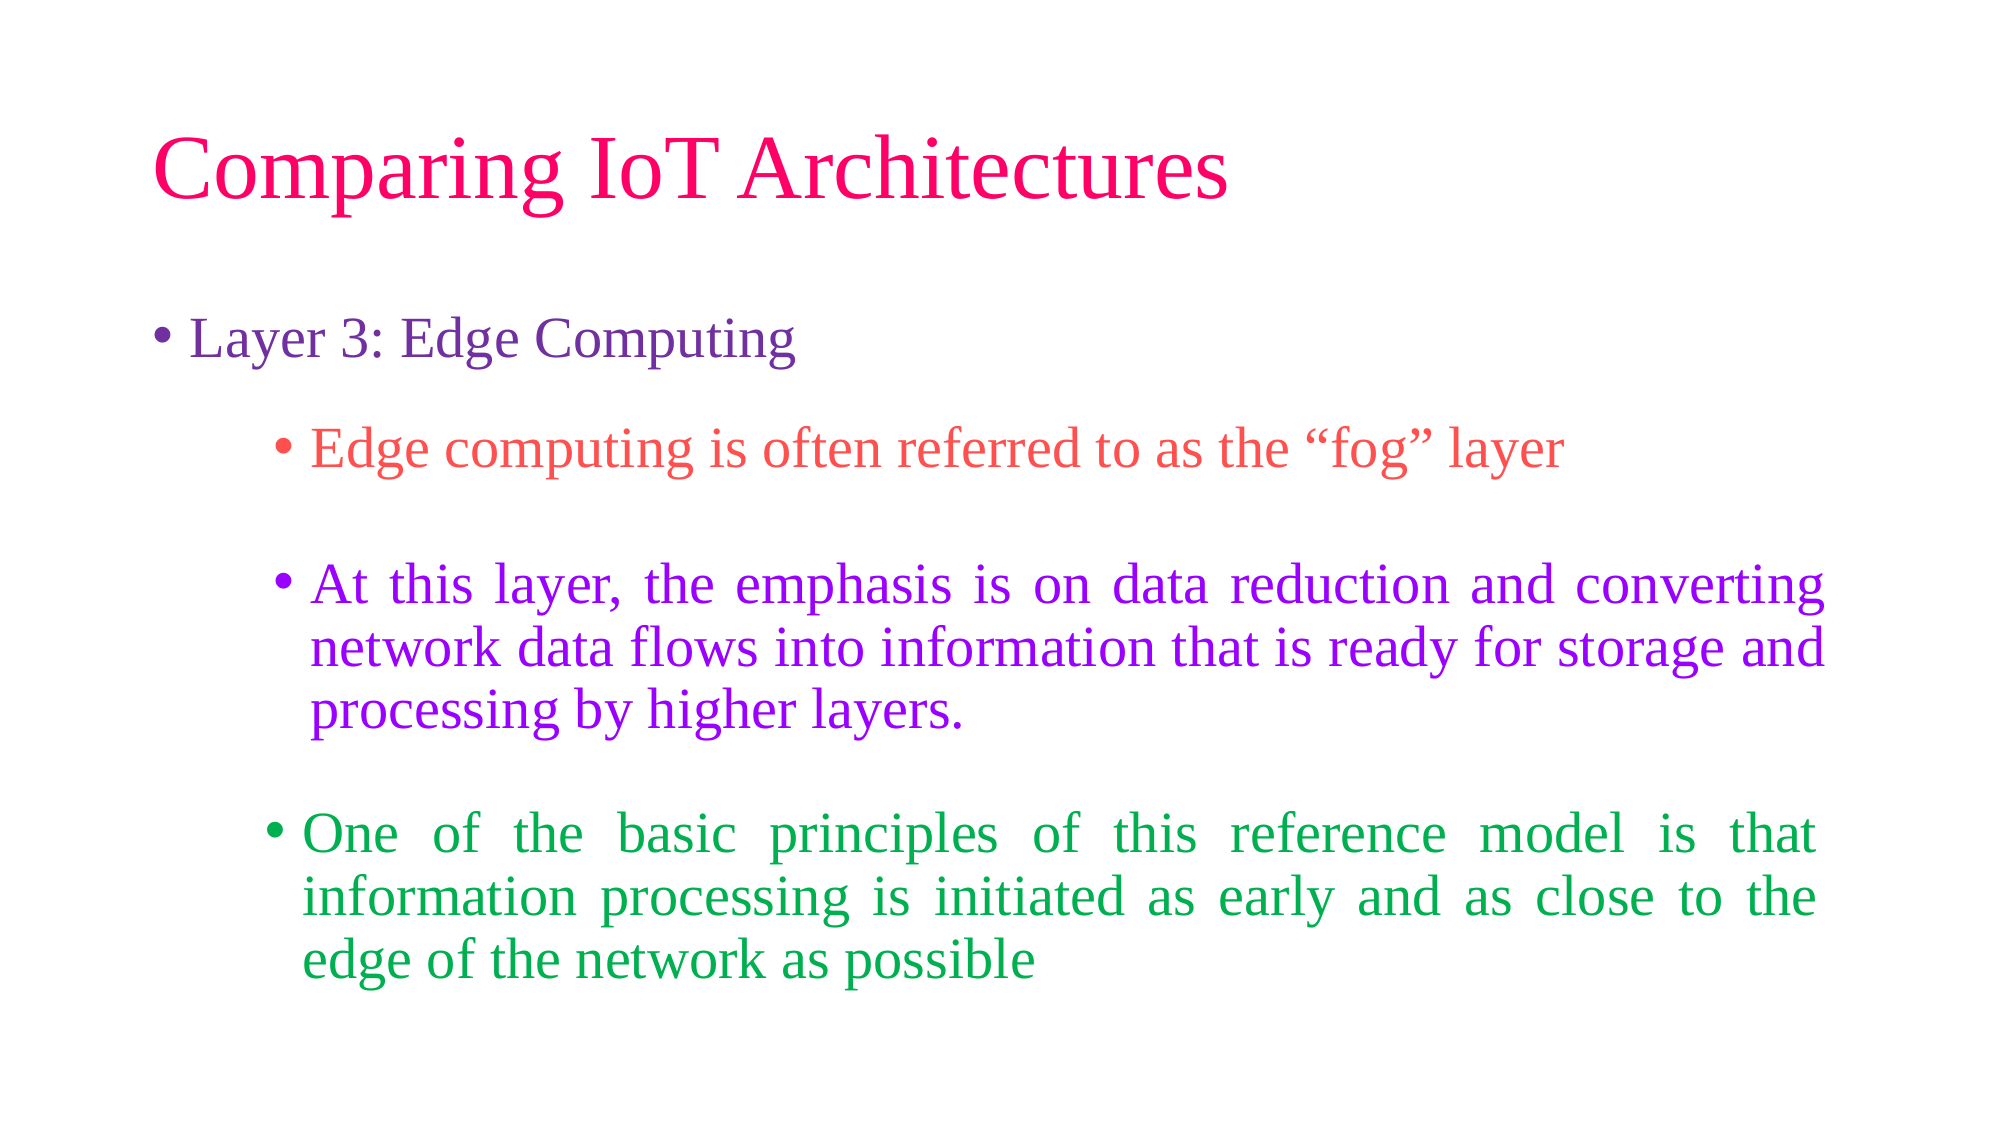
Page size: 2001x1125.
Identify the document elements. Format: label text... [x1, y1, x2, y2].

text_box Edge computing is often referred to as the “fog” layer [258, 409, 1863, 498]
text_box At this layer, the emphasis is on data reduction and converting network data flows into information that is ready for storage and processing by higher layers. [258, 545, 1842, 748]
title Comparing IoT Architectures [137, 59, 1863, 278]
text_box Layer 3: Edge Computing [137, 299, 1863, 388]
text_box One of the basic principles of this reference model is that information processing is initiated as early and as close to the edge of the network as possible [250, 794, 1834, 997]
